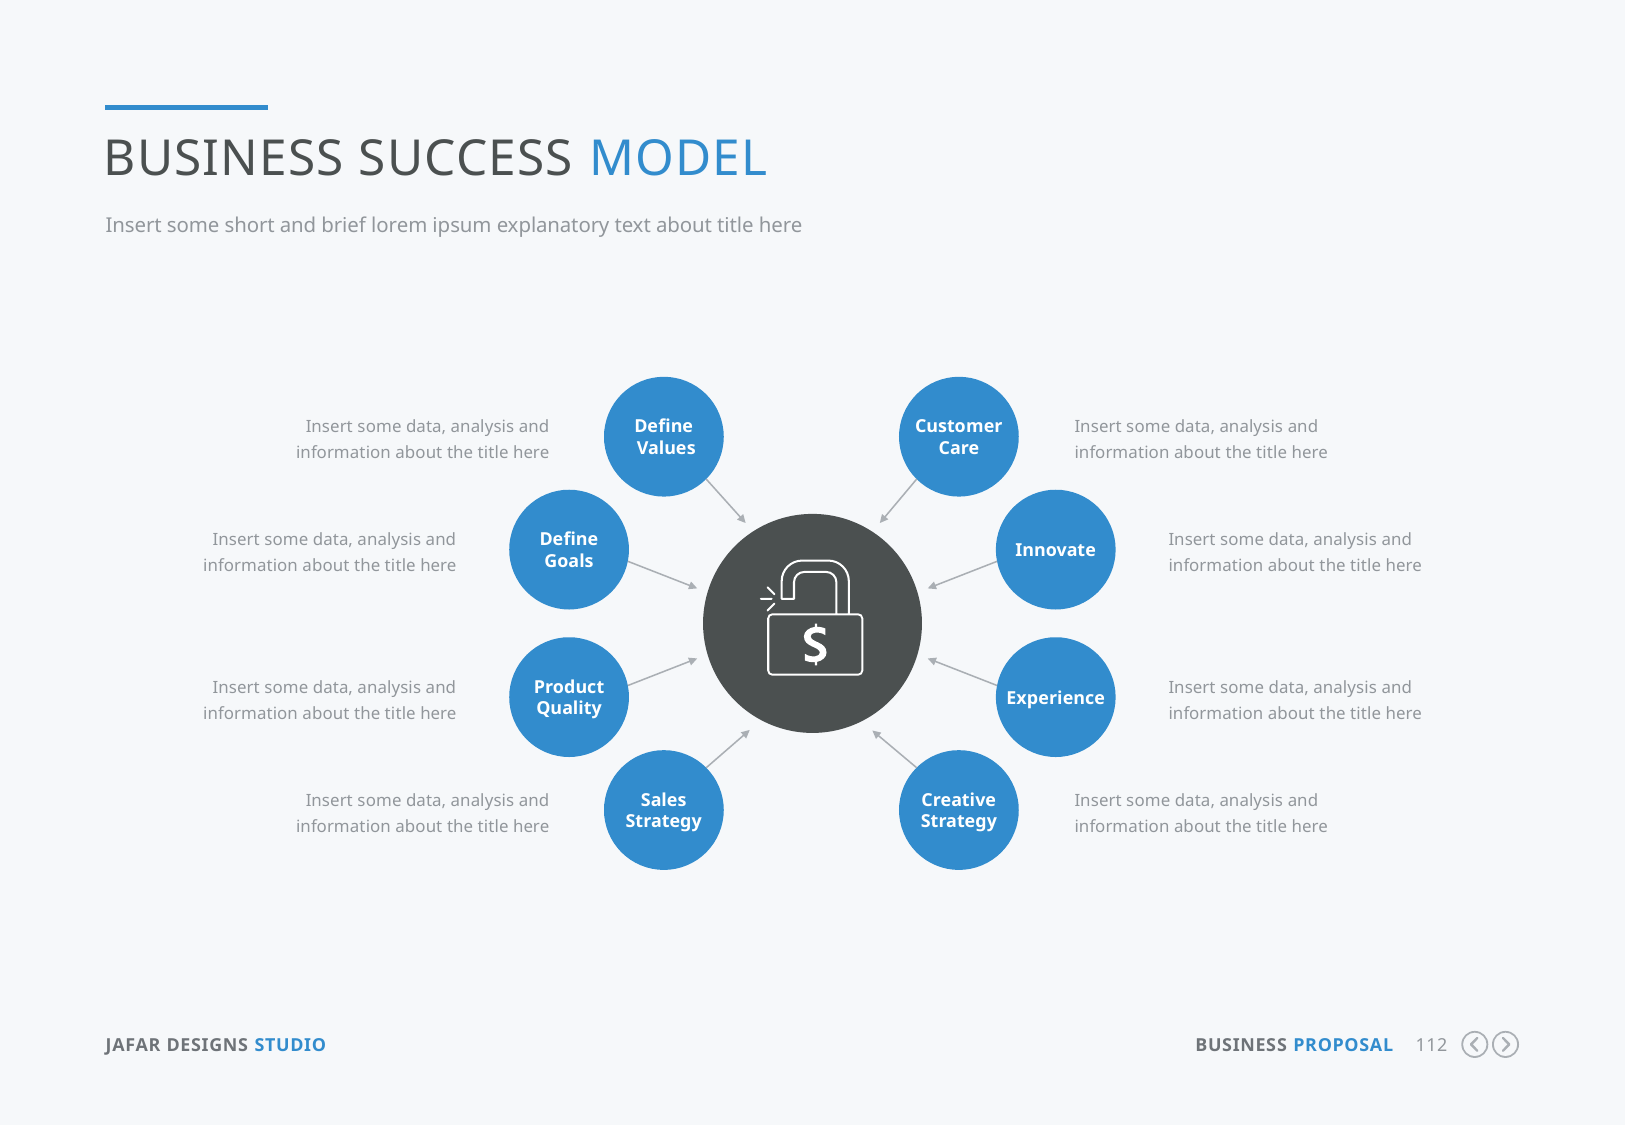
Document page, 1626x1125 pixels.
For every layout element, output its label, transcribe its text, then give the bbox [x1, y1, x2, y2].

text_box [627, 561, 698, 589]
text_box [706, 479, 746, 523]
text_box Sales Strategy [610, 788, 717, 832]
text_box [872, 730, 917, 768]
list Insert some short and brief lorem ipsum explanatory text about title here [105, 209, 1519, 241]
text_box Insert some data, analysis and information about the title here [225, 409, 550, 462]
text_box Define Goals [516, 527, 623, 572]
text_box [994, 488, 1117, 611]
list Business Success Model [103, 125, 1518, 188]
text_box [706, 730, 750, 768]
text_box Product Quality [516, 675, 623, 719]
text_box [927, 658, 998, 686]
text_box [703, 513, 922, 733]
text_box Insert some data, analysis and information about the title here [132, 522, 457, 576]
text_box Innovate [1002, 538, 1109, 561]
text_box [602, 375, 725, 498]
text_box Define Values [610, 414, 717, 459]
text_box Insert some data, analysis and information about the title here [1074, 783, 1399, 837]
text_box [994, 636, 1117, 759]
text_box [897, 375, 1020, 498]
text_box [766, 602, 776, 612]
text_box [627, 658, 698, 686]
text_box Creative Strategy [906, 788, 1012, 832]
text_box [766, 586, 776, 596]
text_box [508, 488, 631, 611]
text_box [767, 559, 864, 676]
text_box Insert some data, analysis and information about the title here [1168, 670, 1493, 723]
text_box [927, 561, 998, 589]
text_box Customer Care [906, 414, 1012, 459]
text_box [508, 636, 631, 759]
text_box Insert some data, analysis and information about the title here [1074, 409, 1399, 462]
text_box Insert some data, analysis and information about the title here [1168, 522, 1493, 576]
text_box [602, 749, 725, 871]
text_box Insert some data, analysis and information about the title here [132, 670, 457, 723]
text_box Insert some data, analysis and information about the title here [225, 783, 550, 837]
text_box [897, 749, 1020, 871]
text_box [879, 479, 917, 523]
text_box Experience [1002, 686, 1109, 708]
